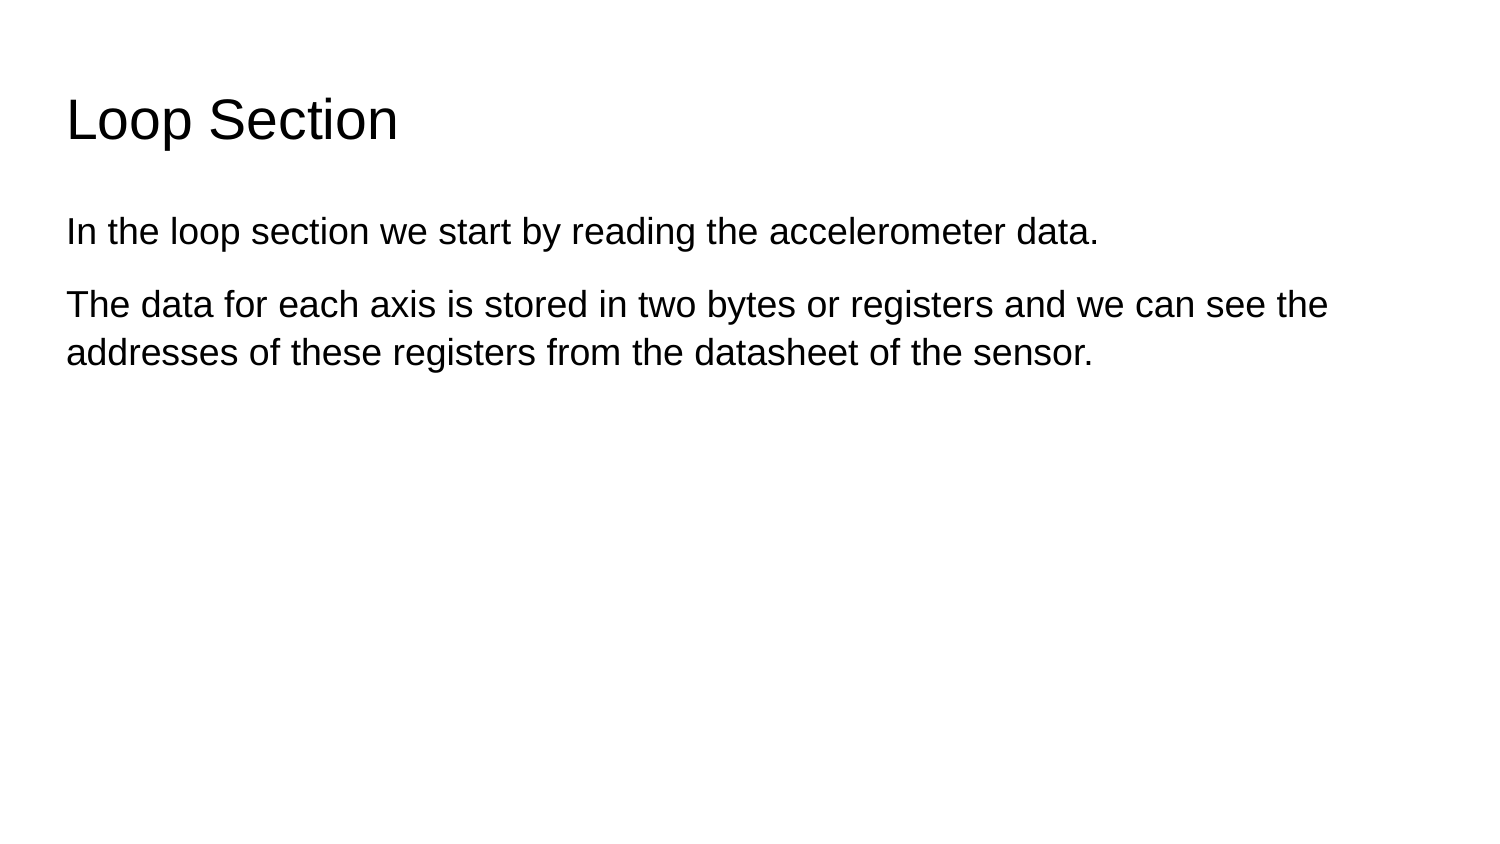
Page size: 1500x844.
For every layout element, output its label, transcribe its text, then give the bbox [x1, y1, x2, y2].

title Loop Section [51, 72, 1449, 167]
list In the loop section we start by reading the accelerometer data. The data for each axis is stored in two bytes or registers and we can see the addresses of these registers from the datasheet of the sensor. [51, 189, 1449, 750]
